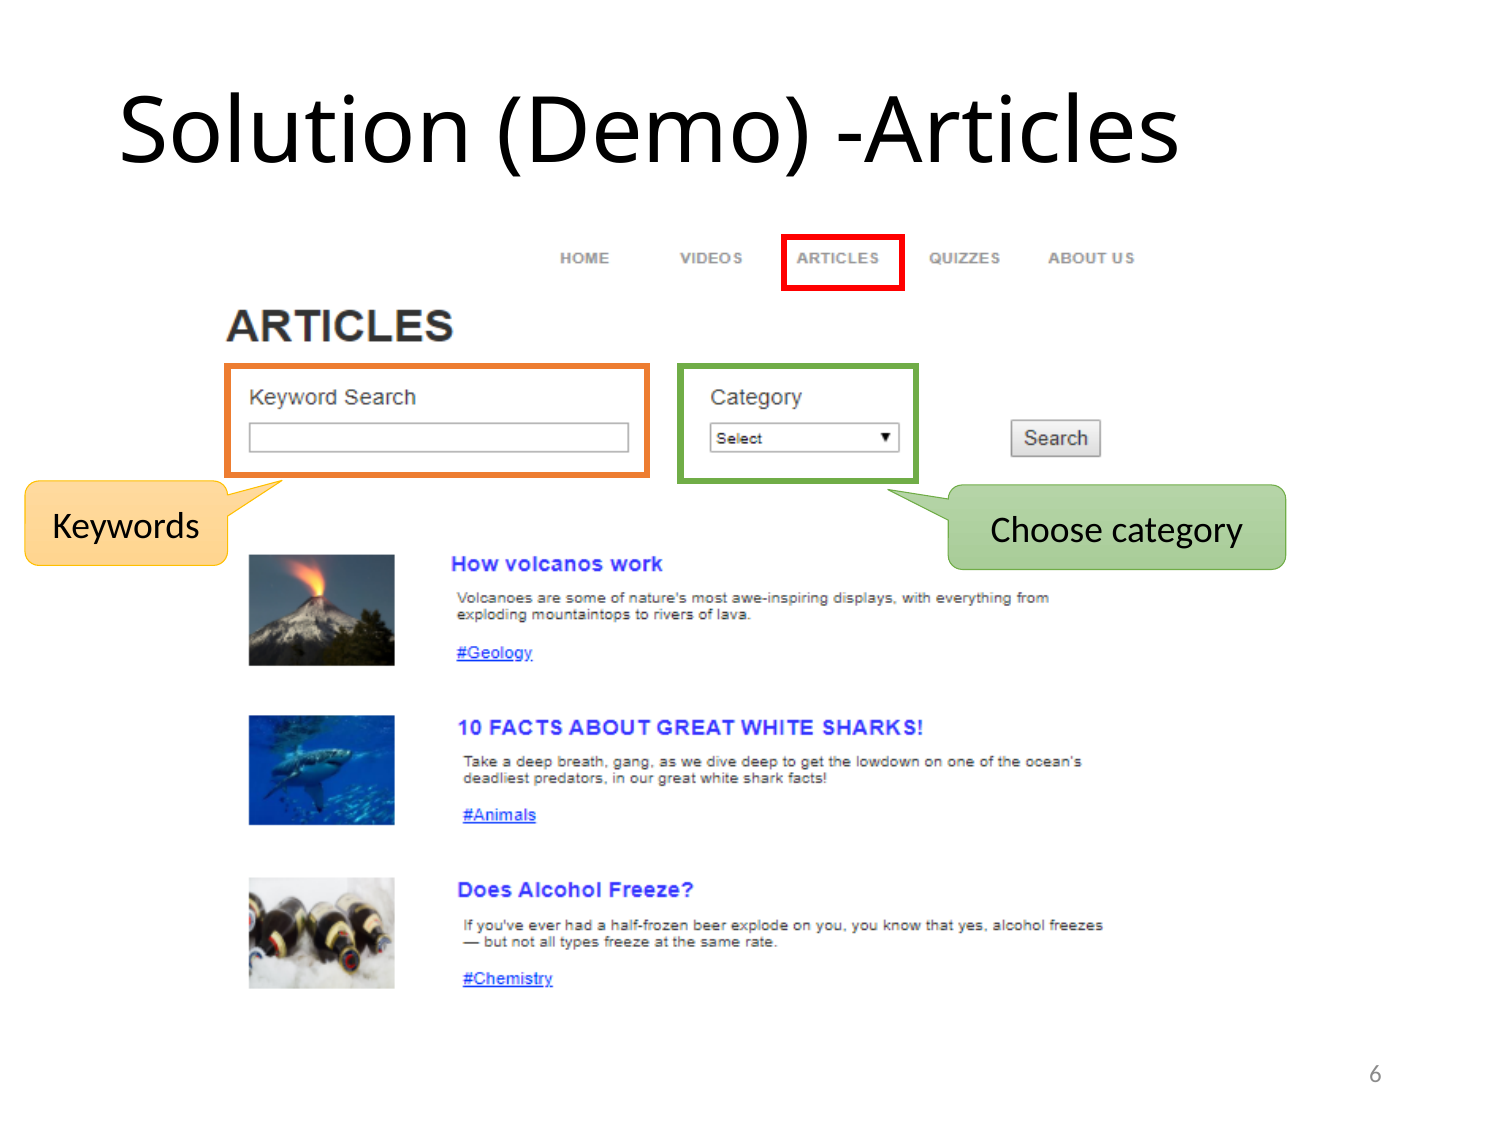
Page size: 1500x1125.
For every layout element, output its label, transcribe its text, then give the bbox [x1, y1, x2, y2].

picture [197, 214, 1201, 1043]
slide_number 5 [1059, 1042, 1397, 1103]
text_box Keywords [24, 480, 197, 566]
title Solution (Demo) -Articles [103, 59, 1397, 206]
text_box Choose category [1201, 484, 1287, 571]
